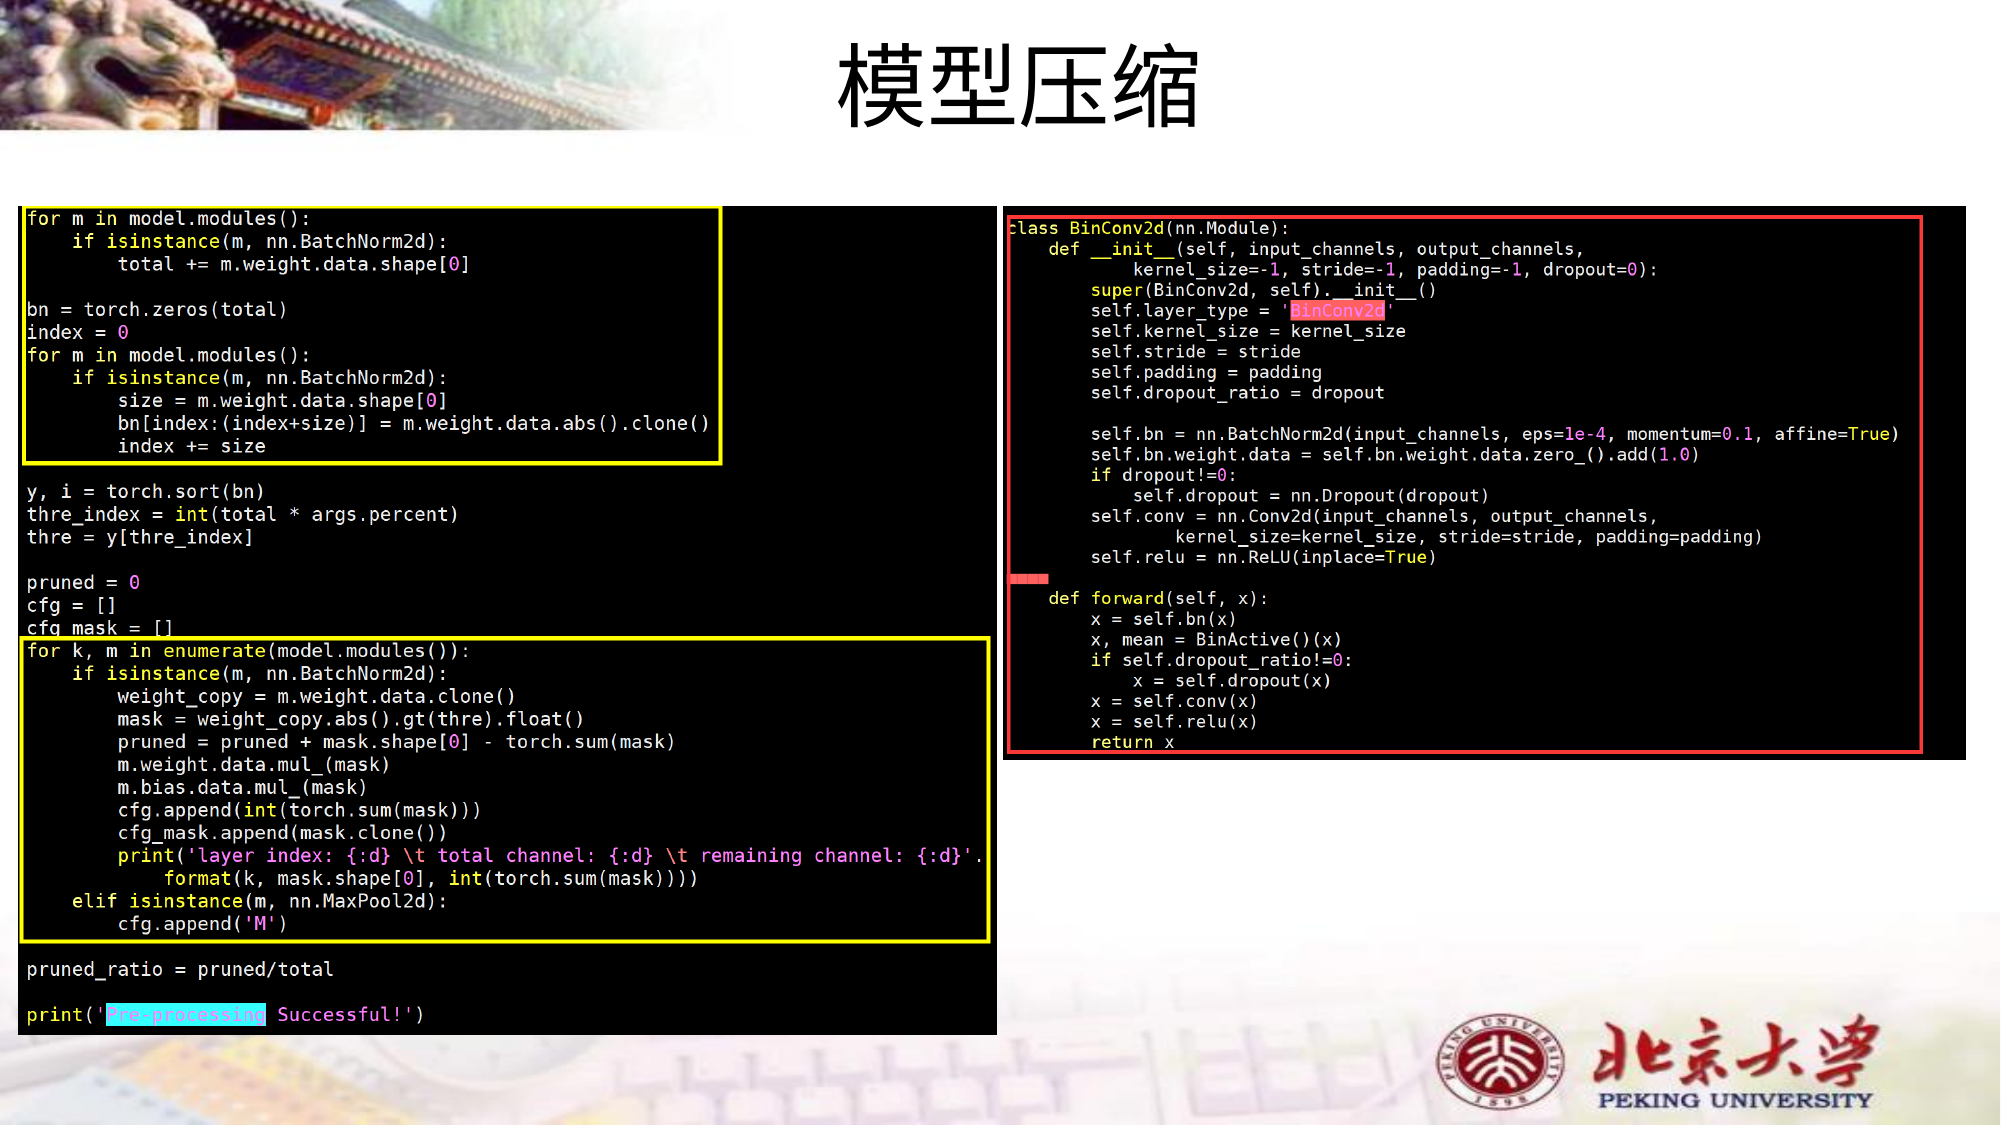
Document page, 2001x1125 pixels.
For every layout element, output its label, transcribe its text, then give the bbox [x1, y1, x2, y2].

text_box 模型压缩 [537, 20, 1500, 146]
picture [0, 0, 2001, 1125]
